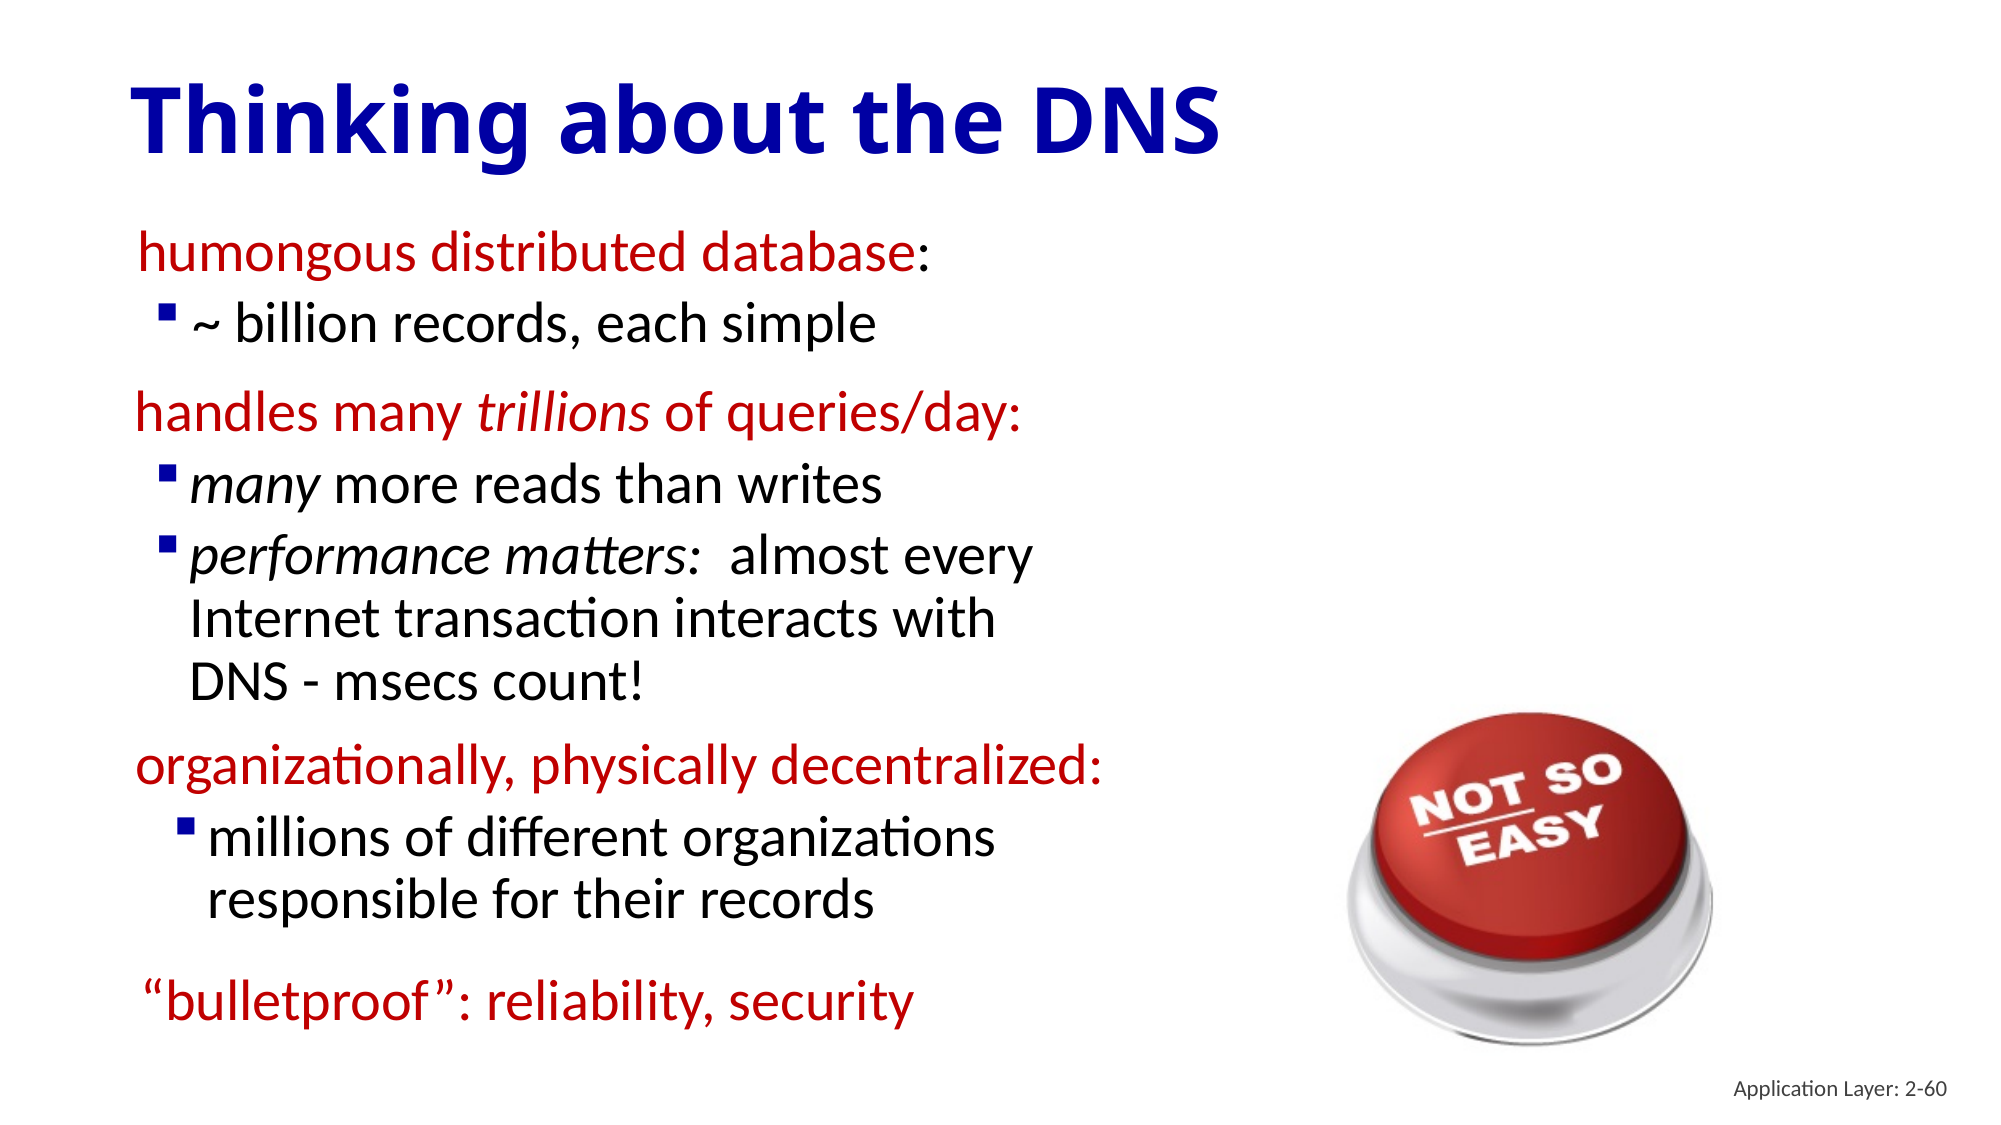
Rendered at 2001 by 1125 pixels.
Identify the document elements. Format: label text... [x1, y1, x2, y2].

text_box “bulletproof”: reliability, security [123, 963, 1278, 1056]
text_box humongous distributed database: ~ billion records, each simple [120, 213, 1160, 386]
picture [1296, 679, 1780, 1082]
text_box Thinking about the DNS [114, 50, 1840, 197]
text_box Application Layer: 2-<number> [1512, 1056, 1963, 1117]
text_box handles many trillions of queries/day: many more reads than writes performance matters: almost every Internet transaction interacts with DNS - msecs count! [117, 374, 1097, 727]
text_box organizationally, physically decentralized: millions of different organizations responsible for their records [117, 727, 1272, 950]
